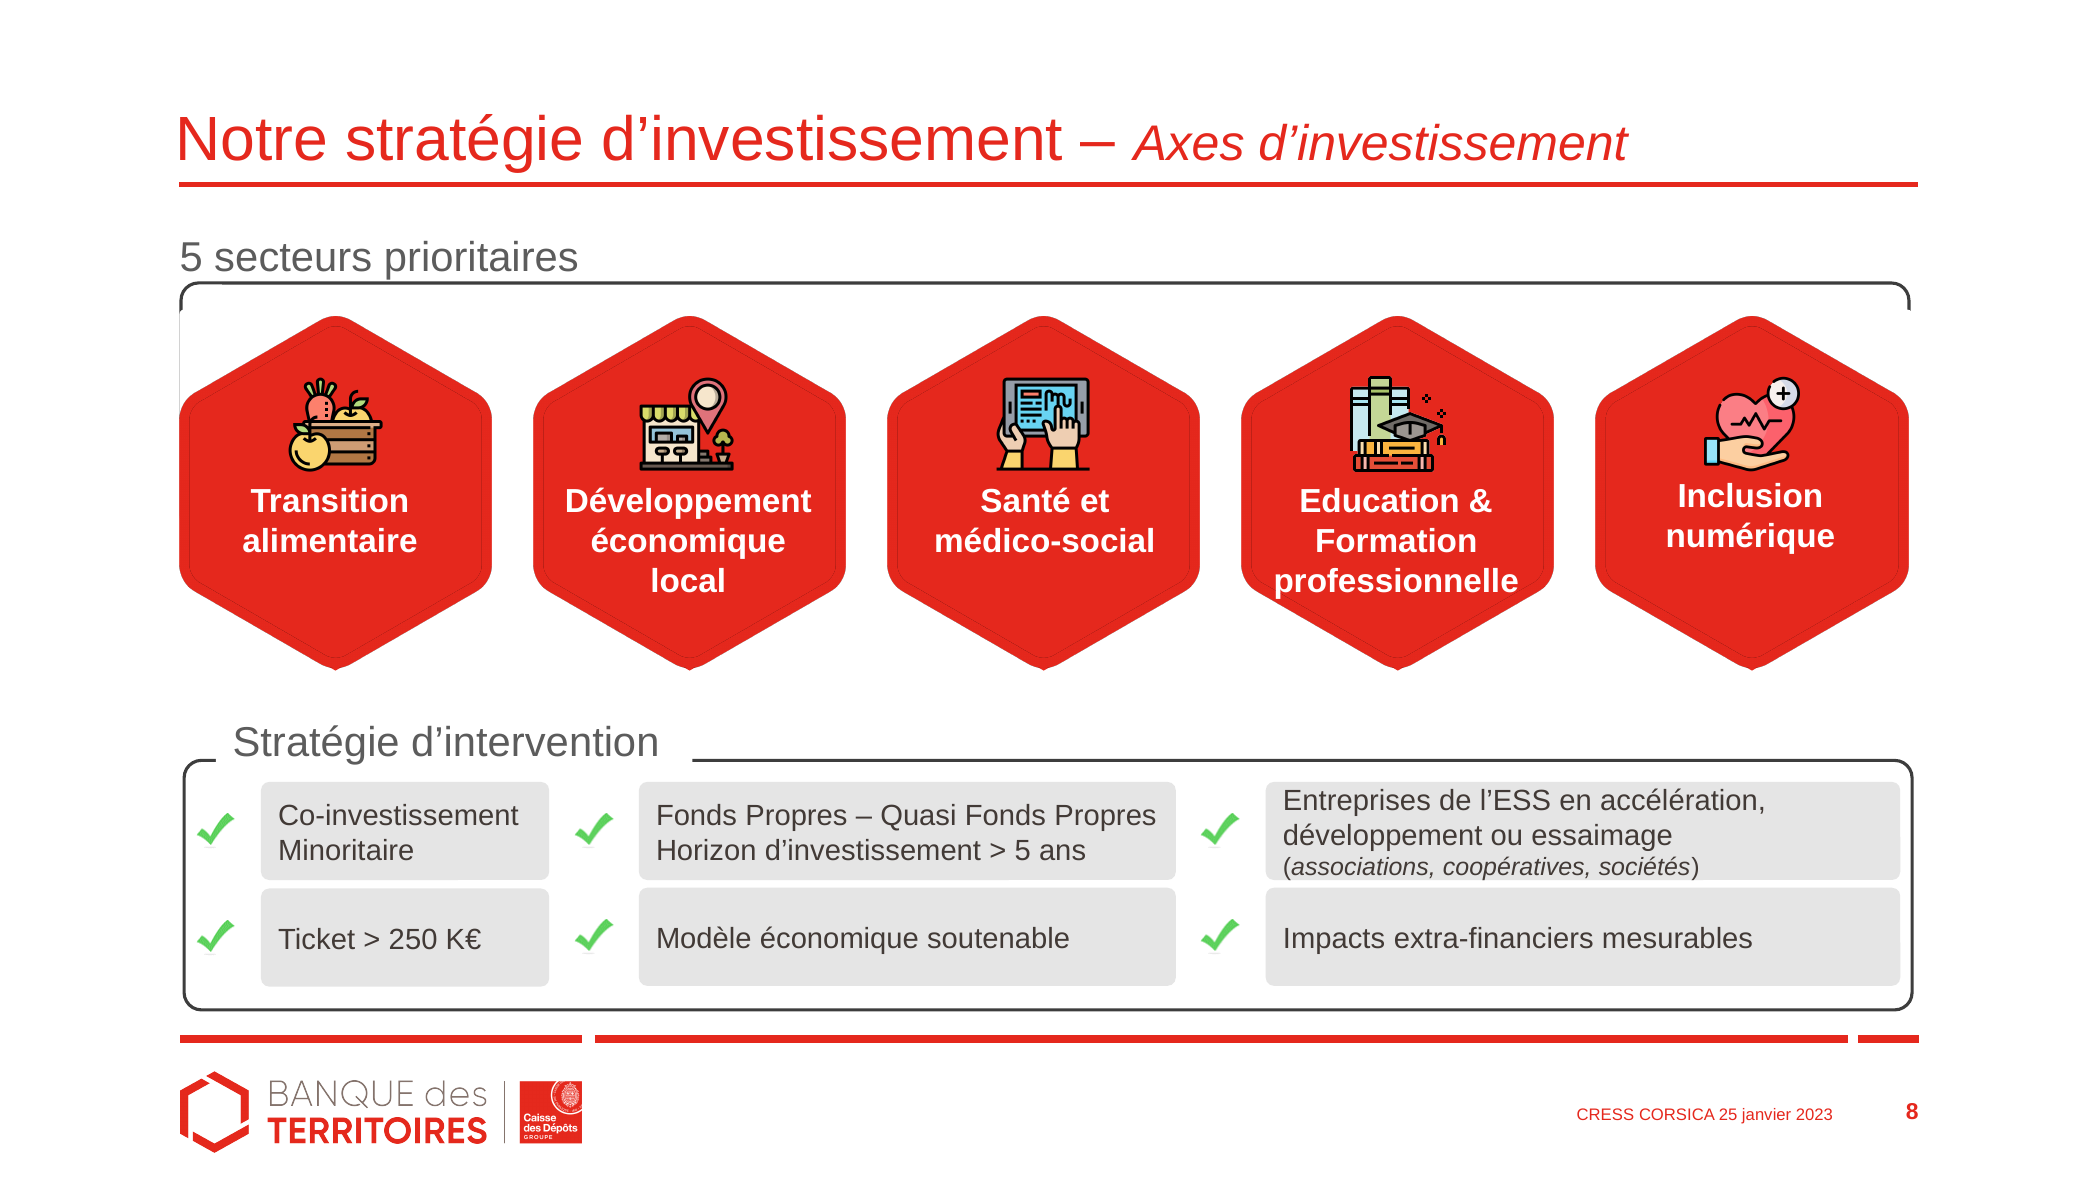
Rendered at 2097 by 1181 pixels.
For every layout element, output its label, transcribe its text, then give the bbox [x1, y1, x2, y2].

text_box [179, 281, 1910, 310]
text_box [195, 781, 550, 881]
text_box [1595, 316, 1908, 669]
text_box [887, 316, 1200, 671]
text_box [1199, 887, 1901, 986]
picture [1704, 376, 1800, 473]
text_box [1199, 781, 1901, 881]
slide_number 8 [1848, 1095, 1934, 1125]
picture [1350, 376, 1446, 473]
footer CRESS CORSICA 25 janvier 2023 [1021, 1099, 1849, 1129]
picture [638, 376, 735, 473]
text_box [195, 888, 550, 987]
text_box [183, 759, 1914, 1011]
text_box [573, 781, 1176, 881]
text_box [1238, 316, 1554, 671]
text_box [573, 887, 1176, 986]
text_box [178, 308, 1914, 693]
picture [995, 376, 1091, 473]
title Notre stratégie d’investissement – Axes d’investissement [160, 99, 1800, 176]
picture [180, 1071, 582, 1153]
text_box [176, 316, 492, 671]
text_box Stratégie d’intervention [215, 717, 693, 770]
text_box 5 secteurs prioritaires [162, 232, 653, 284]
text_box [533, 316, 846, 671]
